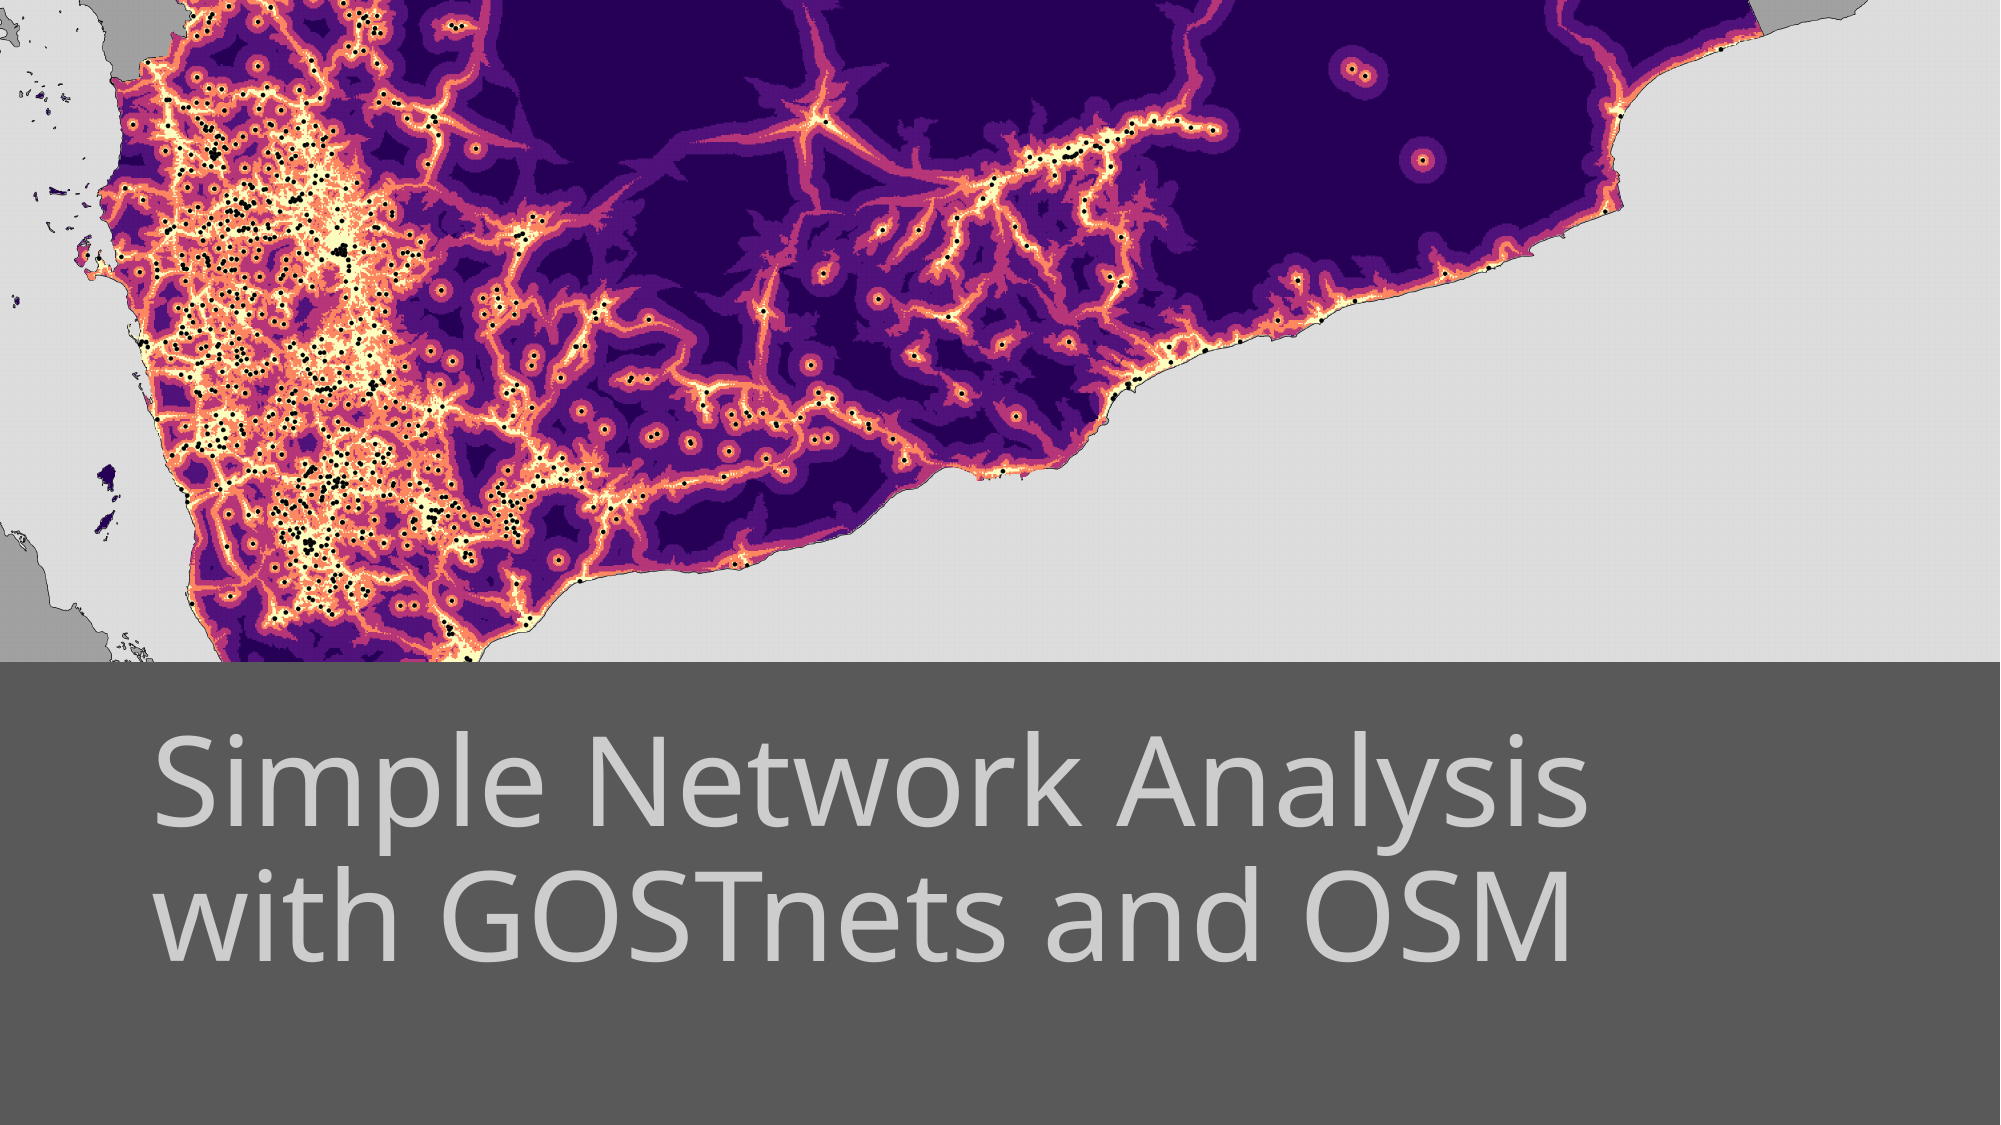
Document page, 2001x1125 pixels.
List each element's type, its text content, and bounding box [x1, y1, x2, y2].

picture [0, 0, 2000, 662]
title Simple Network Analysis with GOSTnets and OSM [136, 662, 1862, 997]
text_box [0, 662, 2000, 1125]
